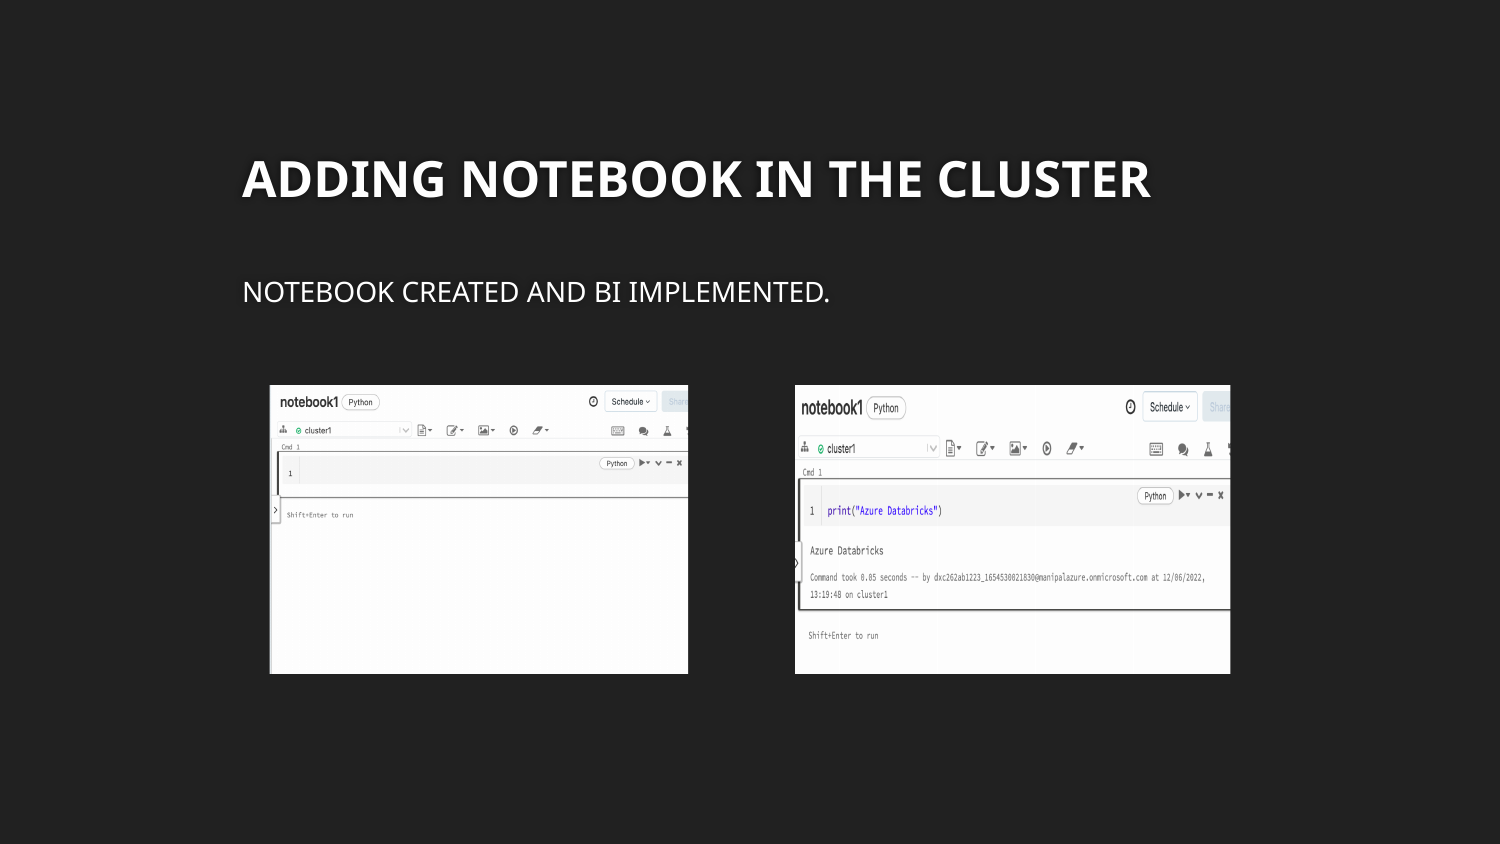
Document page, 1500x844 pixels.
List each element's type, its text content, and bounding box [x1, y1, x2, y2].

picture [794, 385, 1231, 674]
title ADDING NOTEBOOK IN THE CLUSTER [227, 132, 1382, 234]
picture [269, 385, 689, 674]
list NOTEBOOK CREATED AND BI IMPLEMENTED. [227, 259, 1382, 844]
